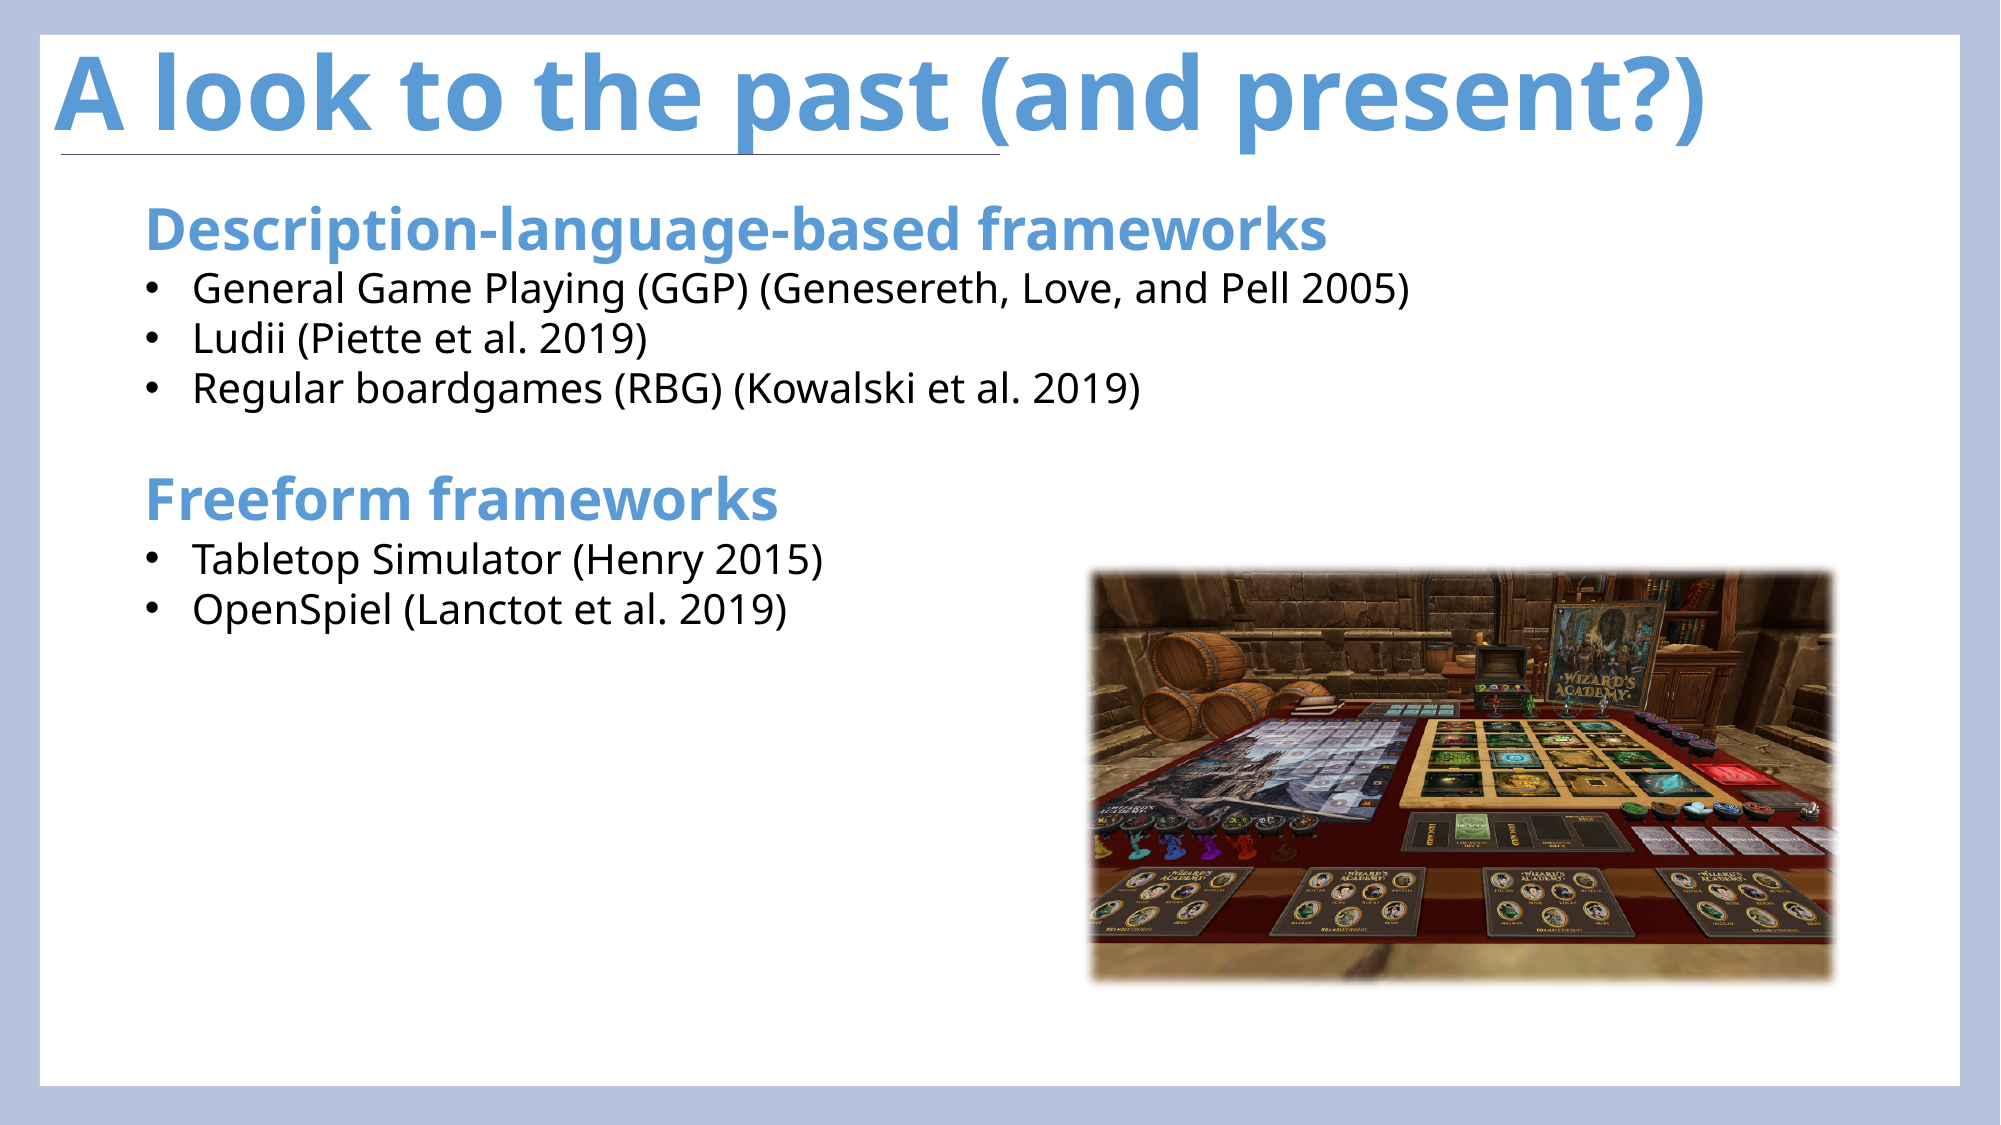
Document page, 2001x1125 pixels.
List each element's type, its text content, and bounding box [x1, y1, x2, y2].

picture [1081, 562, 1841, 990]
title A look to the past (and present?) [39, 34, 1841, 164]
text_box Description-language-based frameworks General Game Playing (GGP) (Genesereth, Love, and Pell 2005) Ludii (Piette et al. 2019) Regular boardgames (RBG) (Kowalski et al. 2019) Freeform frameworks Tabletop Simulator (Henry 2015) OpenSpiel (Lanctot et al. 2019) [130, 184, 1931, 1049]
text_box [39, 34, 1961, 1087]
